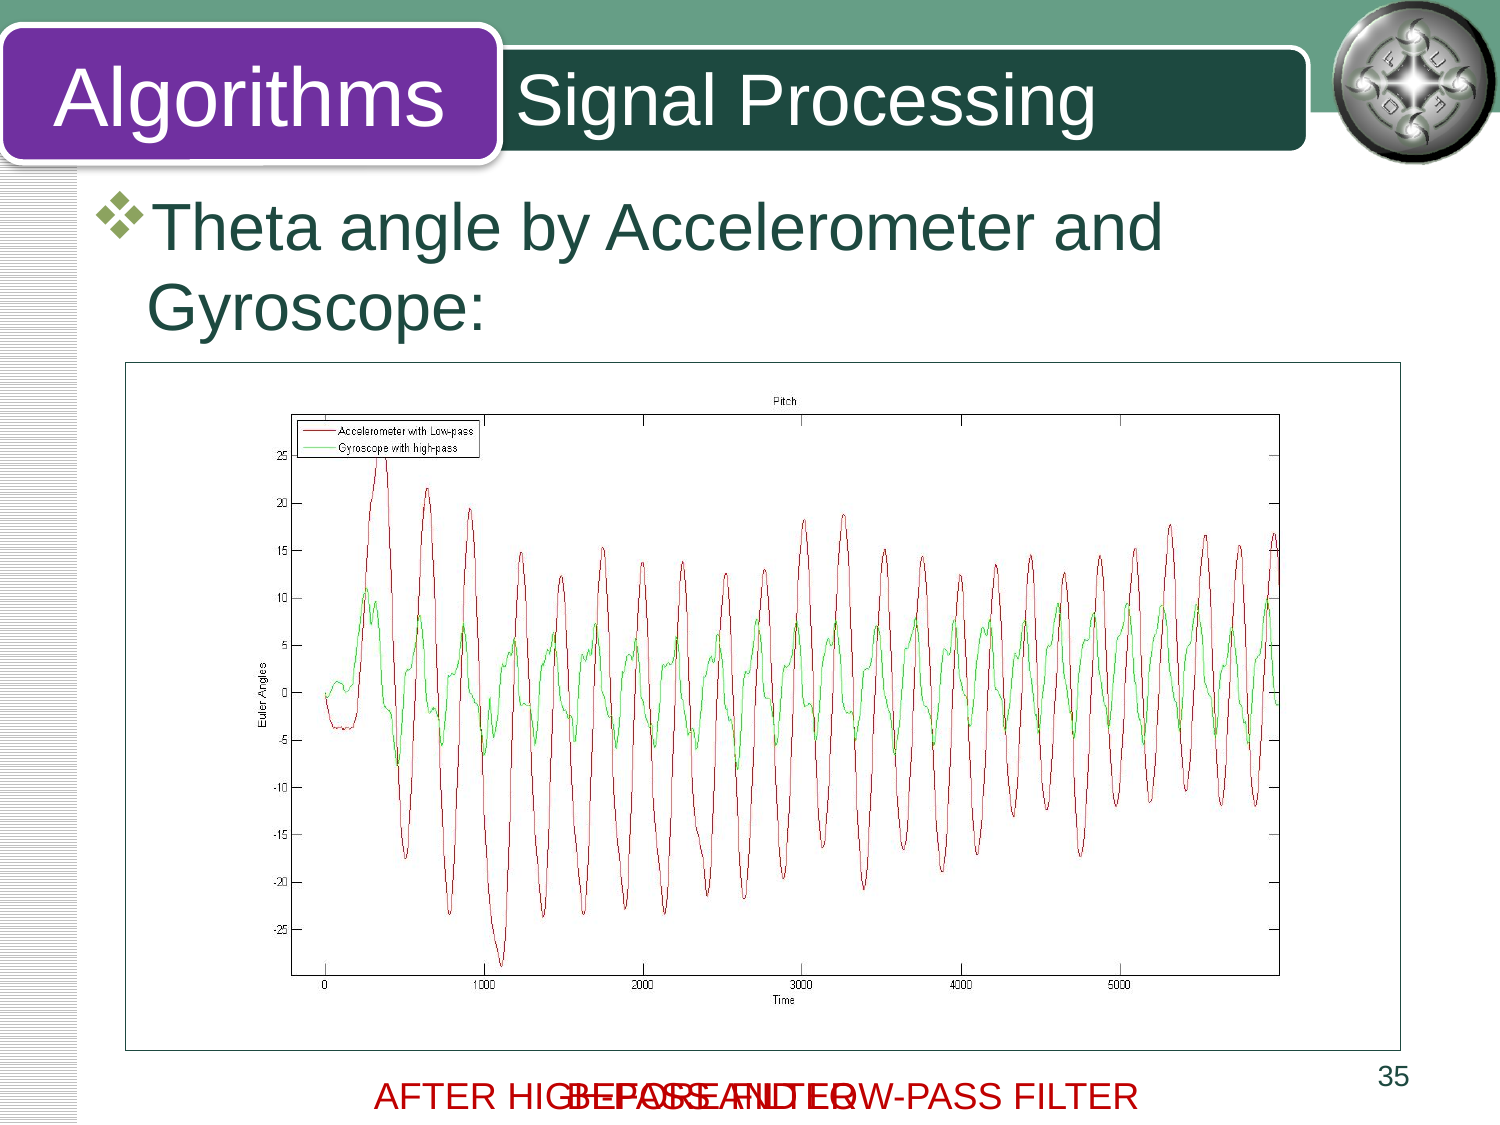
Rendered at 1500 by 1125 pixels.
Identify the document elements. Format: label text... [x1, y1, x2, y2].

text_box AFTER HIGH-PASS AND LOW-PASS FILTER [359, 1064, 1156, 1125]
slide_number 35 [1074, 1049, 1426, 1103]
picture [124, 362, 1401, 1051]
picture [1312, 0, 1500, 201]
list Theta angle by Accelerometer and Gyroscope: [74, 176, 1426, 1001]
title Signal Processing [508, 49, 1307, 143]
text_box Algorithms [0, 21, 504, 166]
